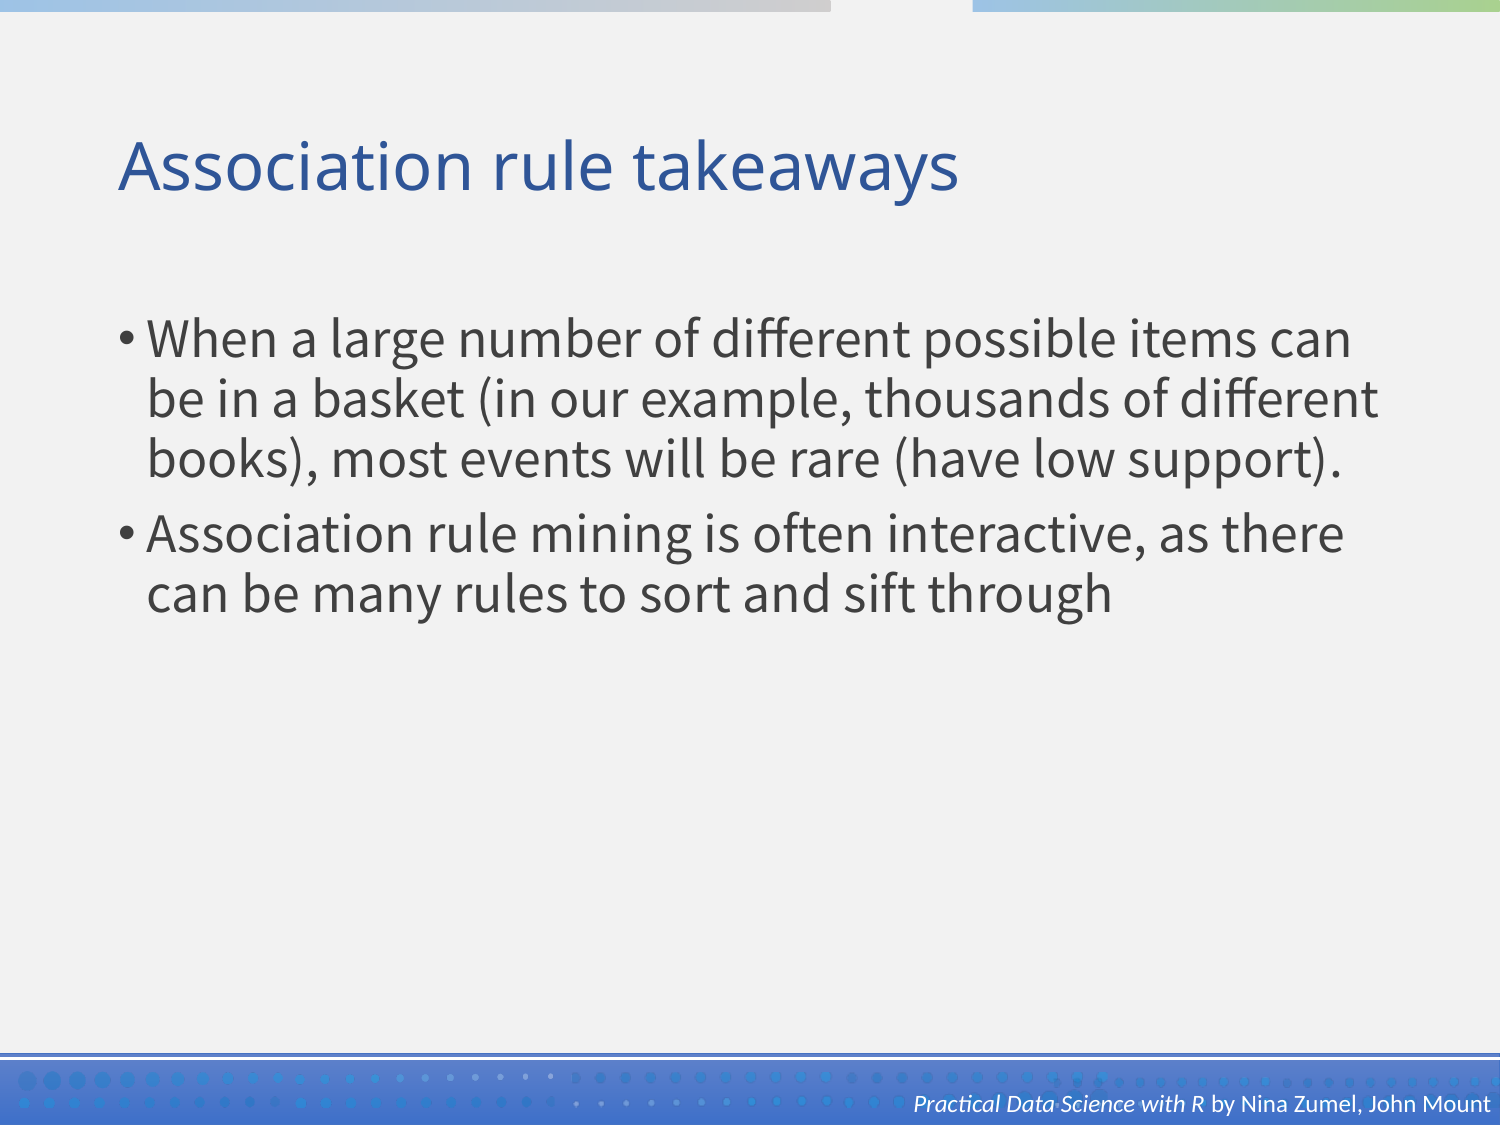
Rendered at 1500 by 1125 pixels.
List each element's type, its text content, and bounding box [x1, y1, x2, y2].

title Association rule takeaways [103, 59, 1397, 278]
text_box Practical Data Science with R by Nina Zumel, John Mount [898, 1079, 1500, 1125]
list When a large number of different possible items can be in a basket (in our example, thousands of different books), most events will be rare (have low support). Association rule mining is often interactive, as there can be many rules to sort and sift through [103, 299, 1397, 1014]
